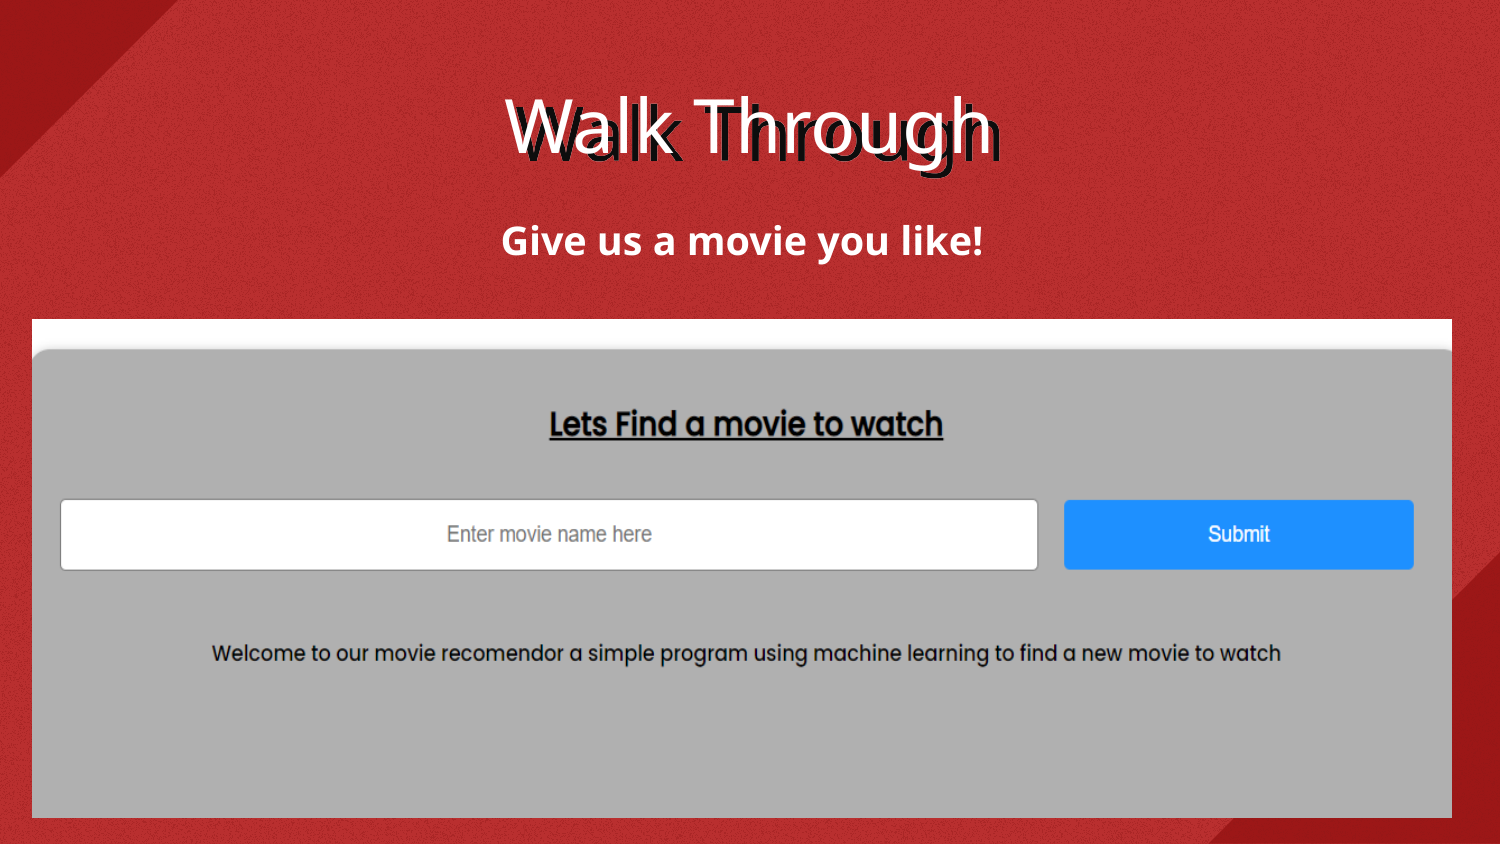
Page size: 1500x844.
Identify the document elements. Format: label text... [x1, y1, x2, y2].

picture [32, 319, 1452, 818]
list Give us a movie you like! [118, 201, 1367, 317]
title Walk Through [118, 63, 1382, 161]
